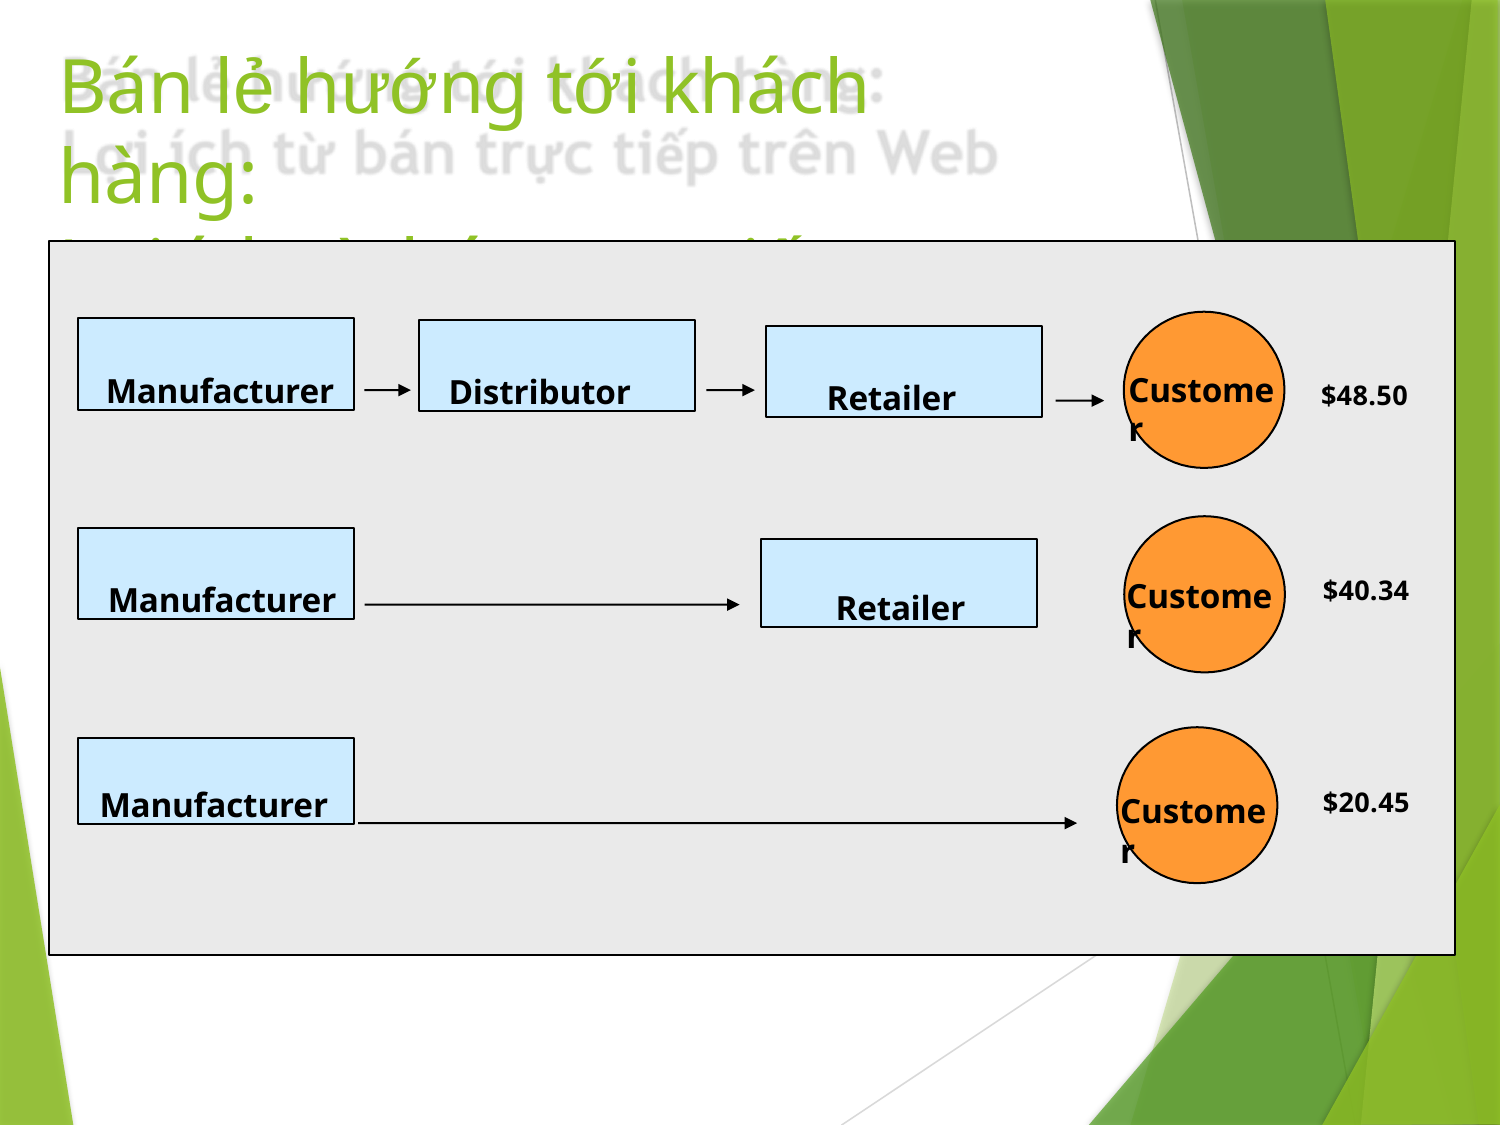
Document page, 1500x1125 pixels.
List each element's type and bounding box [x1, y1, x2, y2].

text_box [20, 20, 1040, 230]
text_box [47, 239, 1457, 957]
text_box [357, 310, 1287, 885]
